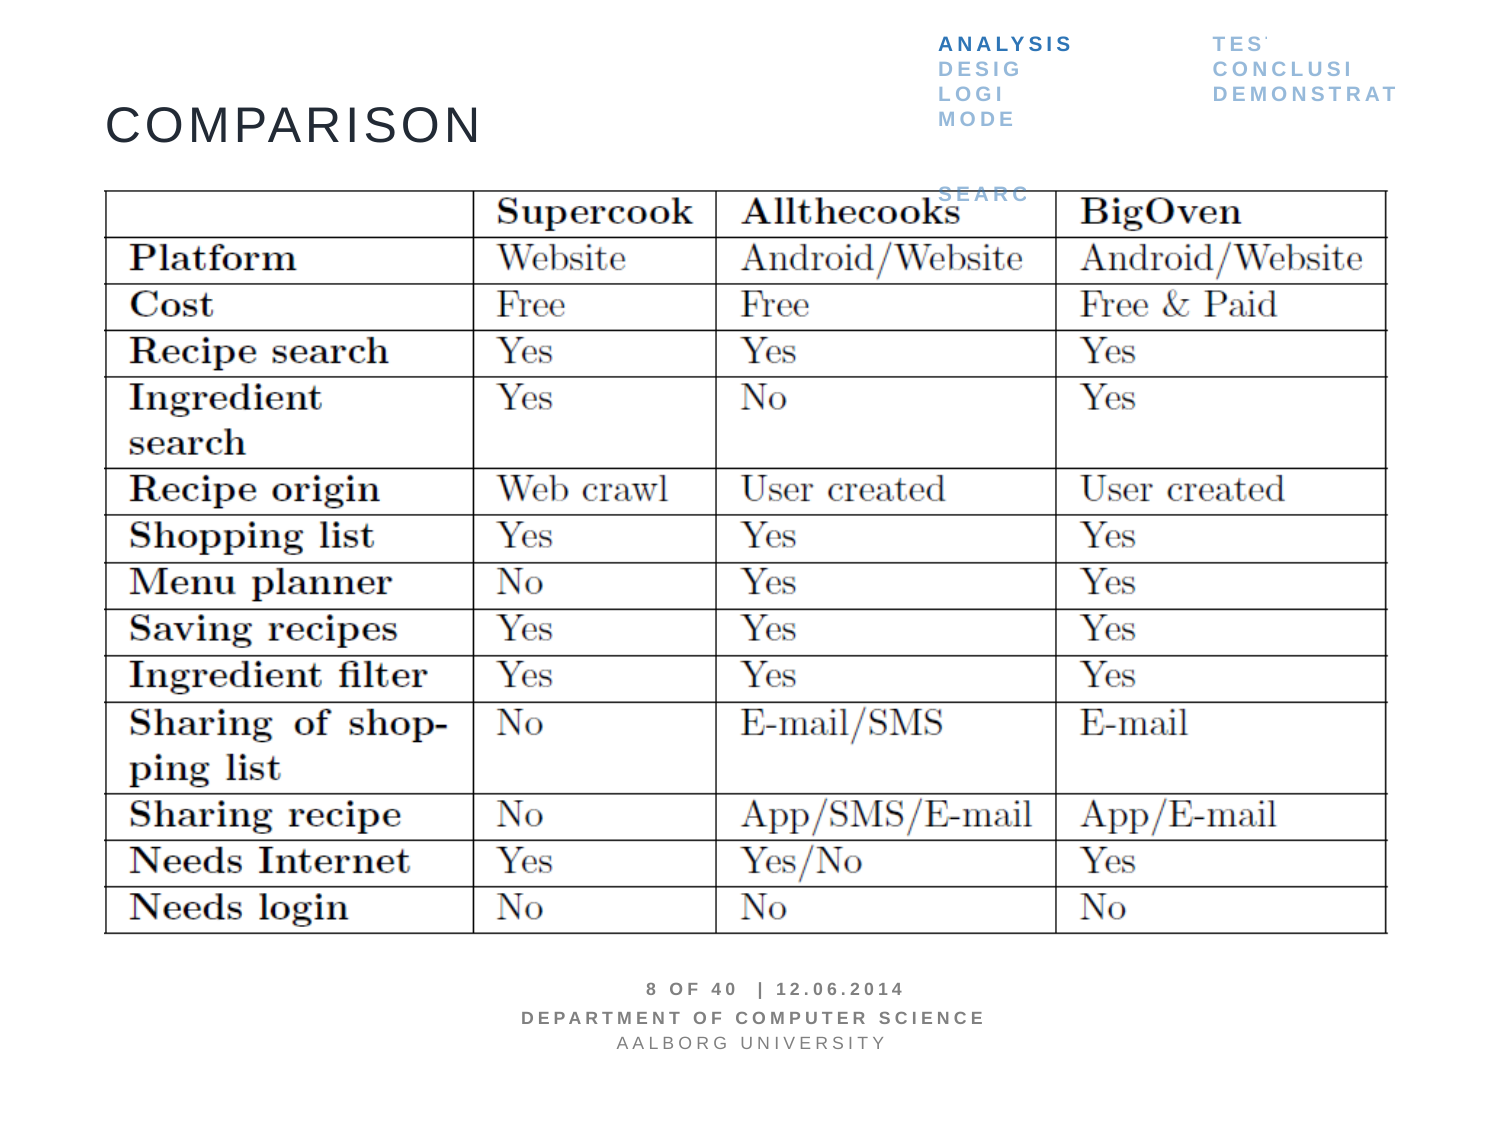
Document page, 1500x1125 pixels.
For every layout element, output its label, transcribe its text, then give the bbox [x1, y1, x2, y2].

picture [104, 189, 1391, 940]
text_box Department of computer science AALBORG UNIVERSITy [449, 1006, 1055, 1056]
text_box 8 OF 40 | 12.06.2014 [416, 976, 1130, 1000]
text_box Comparison [102, 92, 921, 153]
text_box Analysis design login Model Search test conclusion demonstration [921, 22, 1500, 234]
